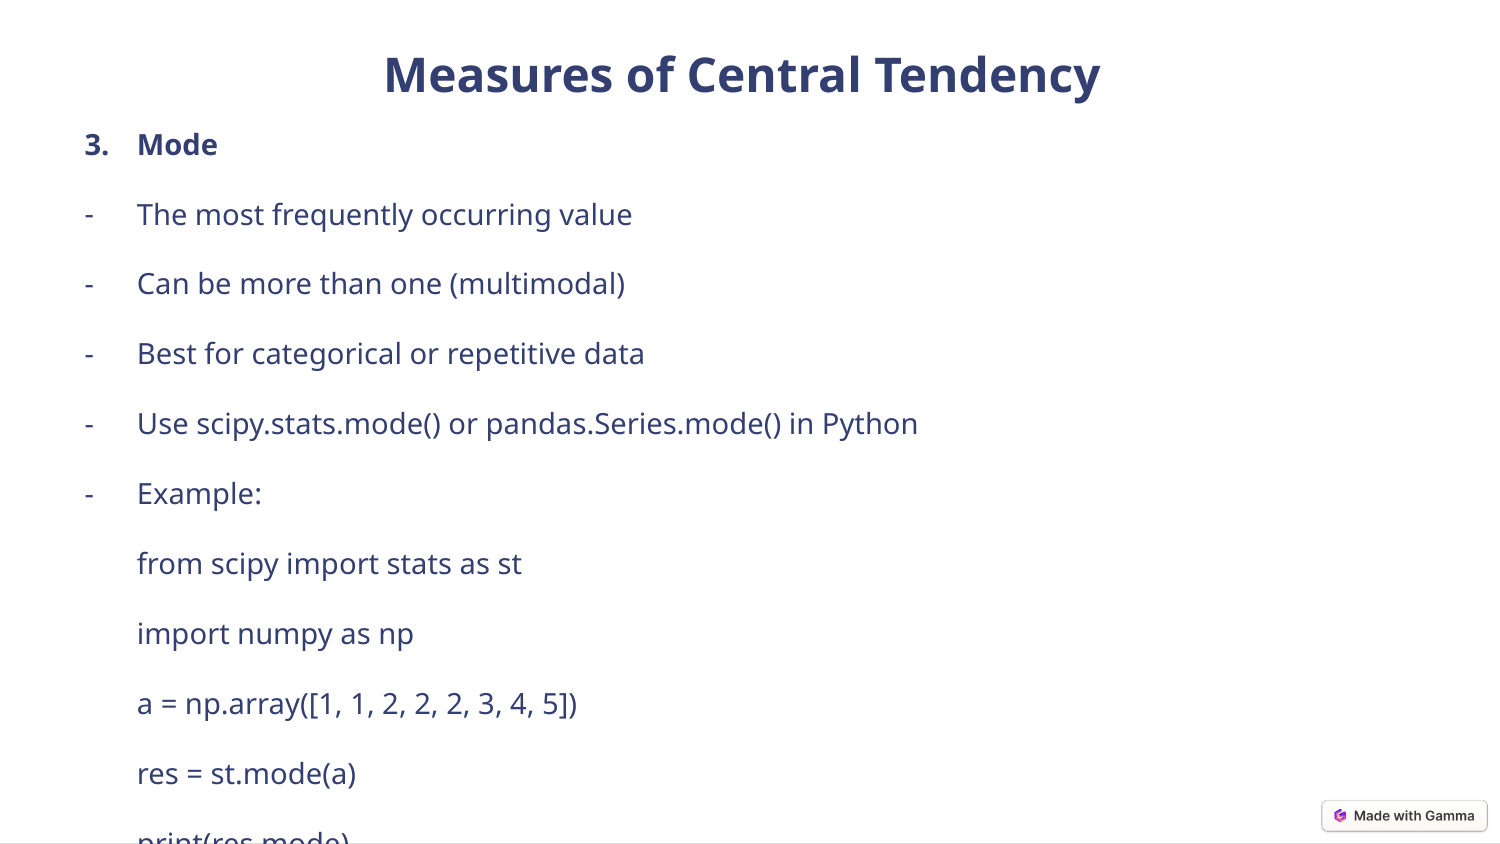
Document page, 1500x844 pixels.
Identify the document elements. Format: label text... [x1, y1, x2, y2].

text_box Mode The most frequently occurring value Can be more than one (multimodal) Best for categorical or repetitive data Use scipy.stats.mode() or pandas.Series.mode() in Python Example: from scipy import stats as st import numpy as np a = np.array([1, 1, 2, 2, 2, 3, 4, 5]) res = st.mode(a) print(res.mode) [61, 90, 1250, 787]
text_box Measures of Central Tendency [250, 30, 1234, 90]
picture [1316, 794, 1493, 837]
